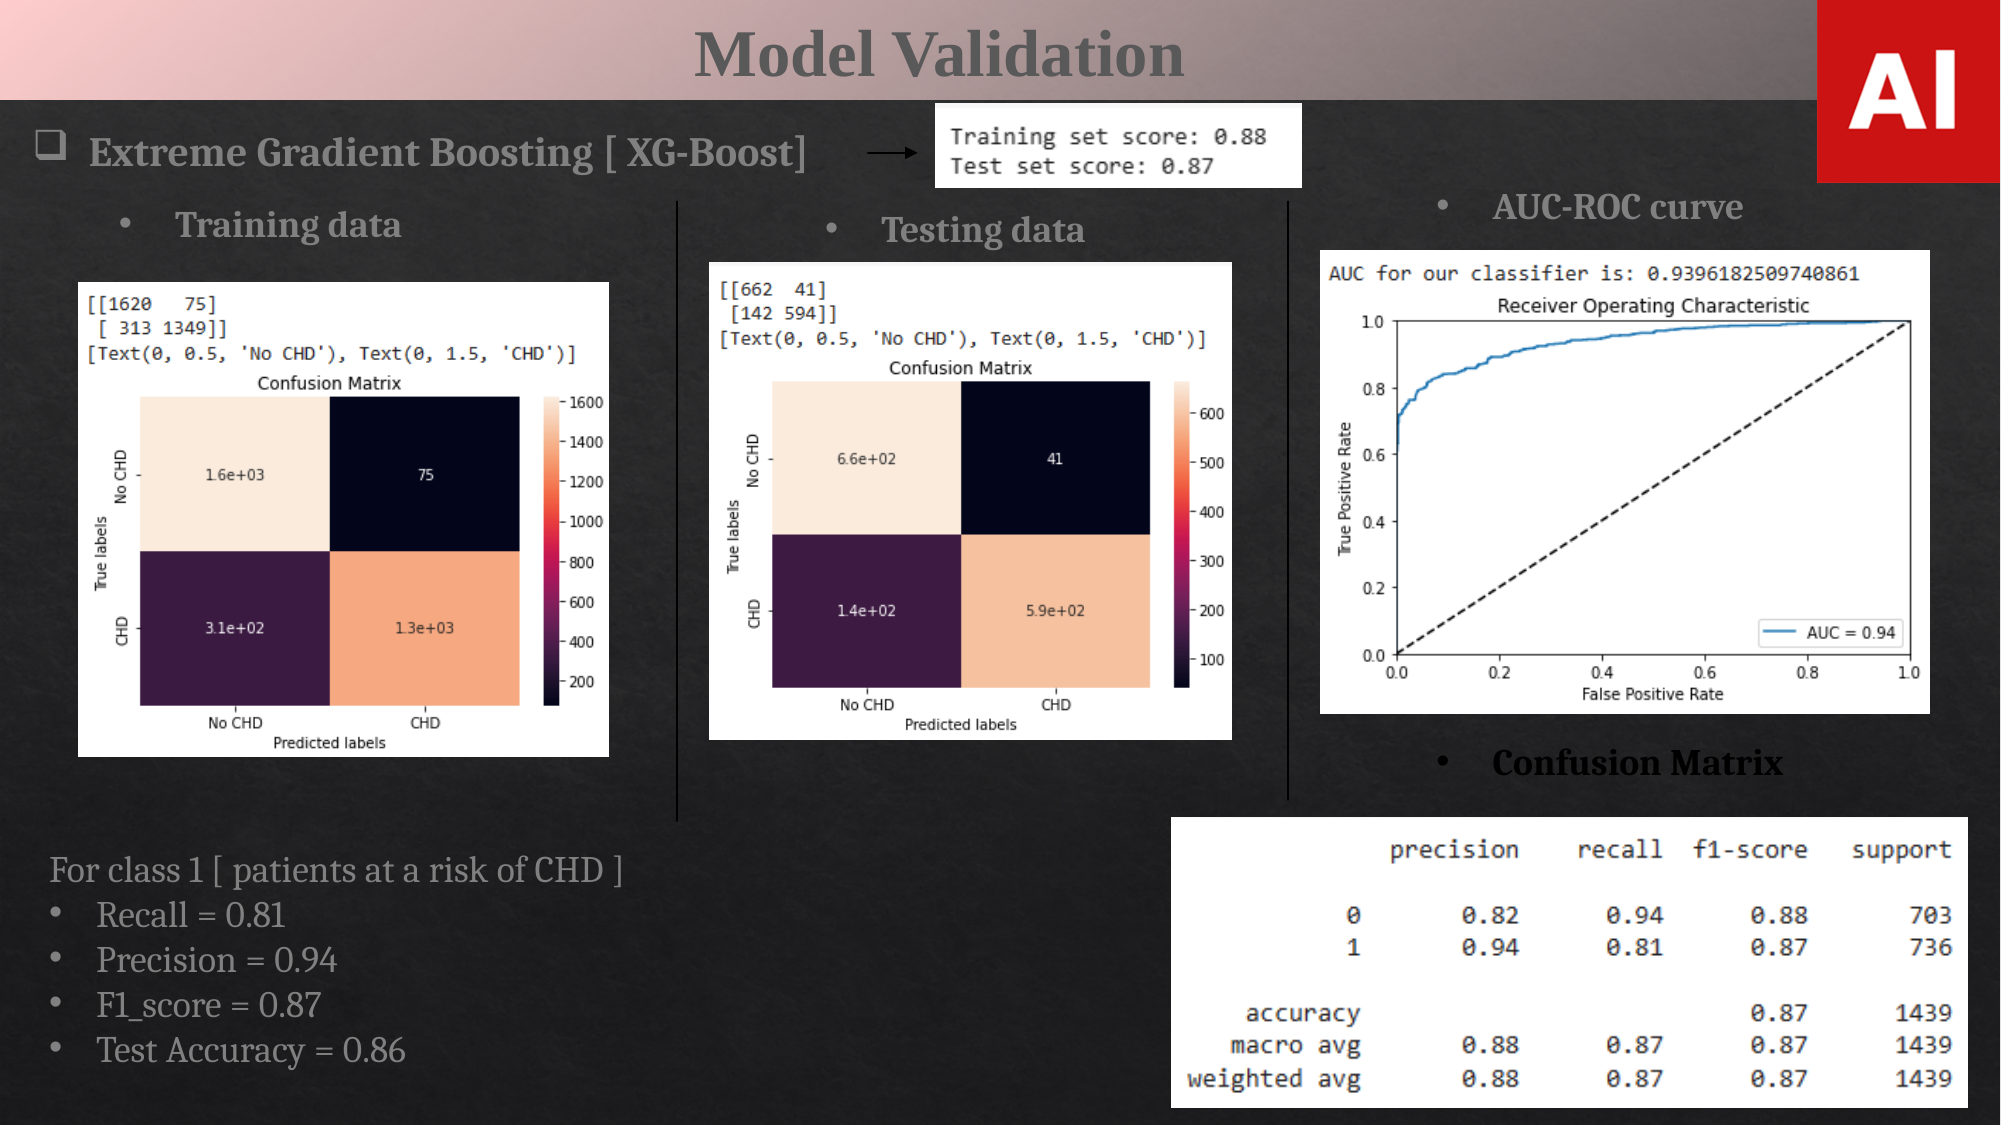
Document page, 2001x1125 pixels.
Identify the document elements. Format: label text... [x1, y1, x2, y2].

picture [78, 282, 610, 757]
text_box Confusion Matrix [1421, 730, 1930, 791]
picture [709, 261, 1232, 741]
text_box For class 1 [ patients at a risk of CHD ] Recall = 0.81 Precision = 0.94 F1_score = 0.87 Test Accuracy = 0.86 [34, 837, 987, 1122]
text_box Training data [104, 192, 460, 253]
picture [1171, 817, 1968, 1109]
picture [934, 103, 1303, 188]
text_box Model Validation [0, 0, 1812, 101]
picture [1816, 0, 2000, 184]
text_box AUC-ROC curve [1421, 175, 1778, 235]
picture [1320, 249, 1931, 715]
text_box Extreme Gradient Boosting [ XG-Boost] [17, 117, 926, 183]
text_box Testing data [810, 197, 1167, 258]
